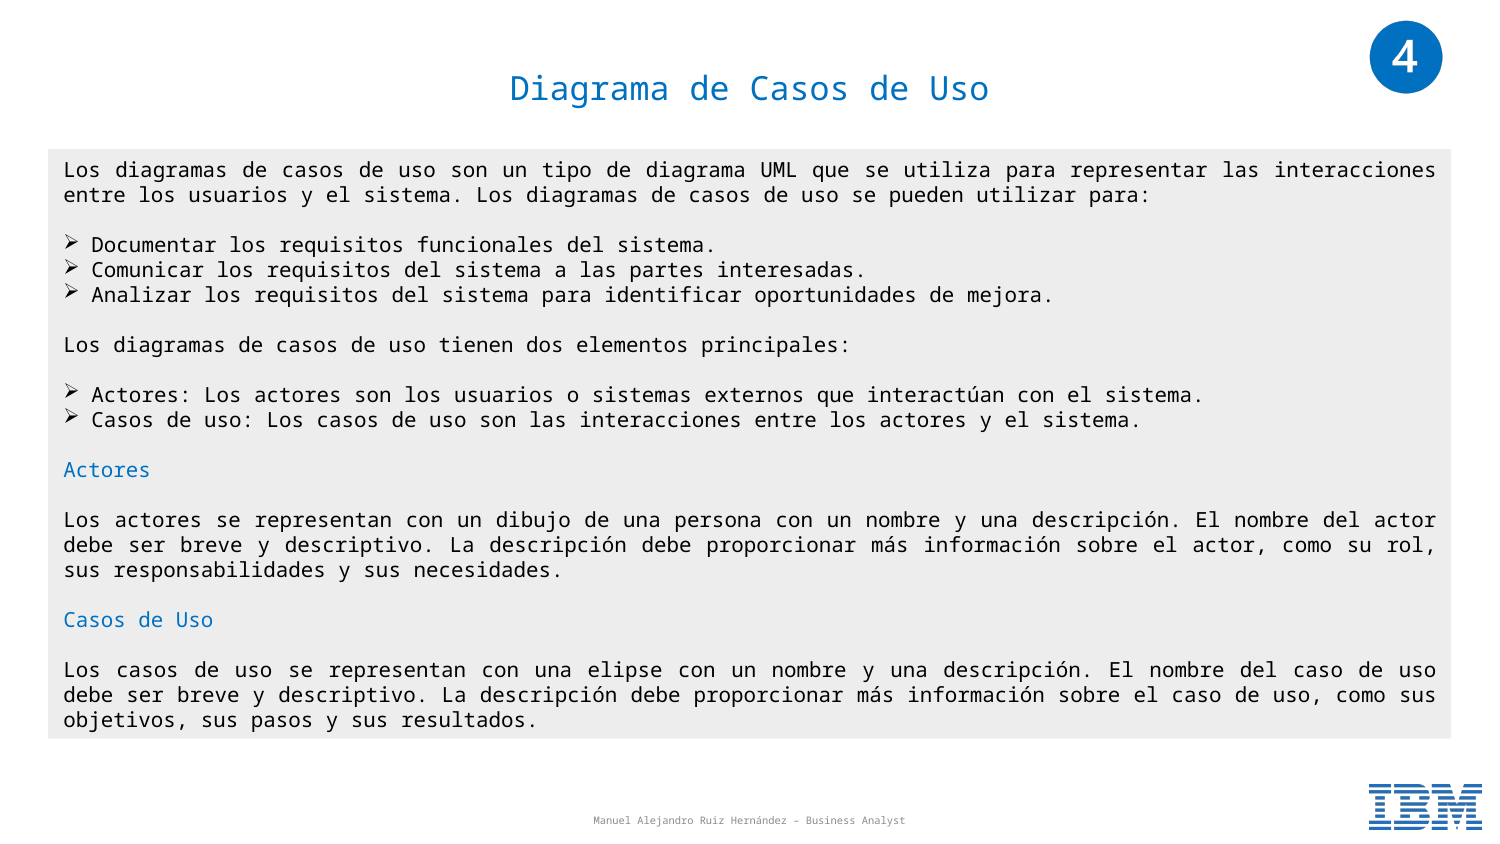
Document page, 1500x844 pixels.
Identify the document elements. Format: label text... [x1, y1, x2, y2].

picture [1369, 784, 1482, 830]
text_box Los diagramas de casos de uso son un tipo de diagrama UML que se utiliza para representar las interacciones entre los usuarios y el sistema. Los diagramas de casos de uso se pueden utilizar para: Documentar los requisitos funcionales del sistema. Comunicar los requisitos del sistema a las partes interesadas. Analizar los requisitos del sistema para identificar oportunidades de mejora. Los diagramas de casos de uso tienen dos elementos principales: Actores: Los actores son los usuarios o sistemas externos que interactúan con el sistema. Casos de uso: Los casos de uso son las interacciones entre los actores y el sistema. Actores Los actores se representan con un dibujo de una persona con un nombre y una descripción. El nombre del actor debe ser breve y descriptivo. La descripción debe proporcionar más información sobre el actor, como su rol, sus responsabilidades y sus necesidades. Casos de Uso Los casos de uso se representan con una elipse con un nombre y una descripción. El nombre del caso de uso debe ser breve y descriptivo. La descripción debe proporcionar más información sobre el caso de uso, como sus objetivos, sus pasos y sus resultados. [48, 149, 1452, 739]
text_box Diagrama de Casos de Uso [271, 60, 1228, 115]
picture [1360, 11, 1452, 103]
footer Manuel Alejandro Ruiz Hernández – Business Analyst [496, 797, 1004, 843]
